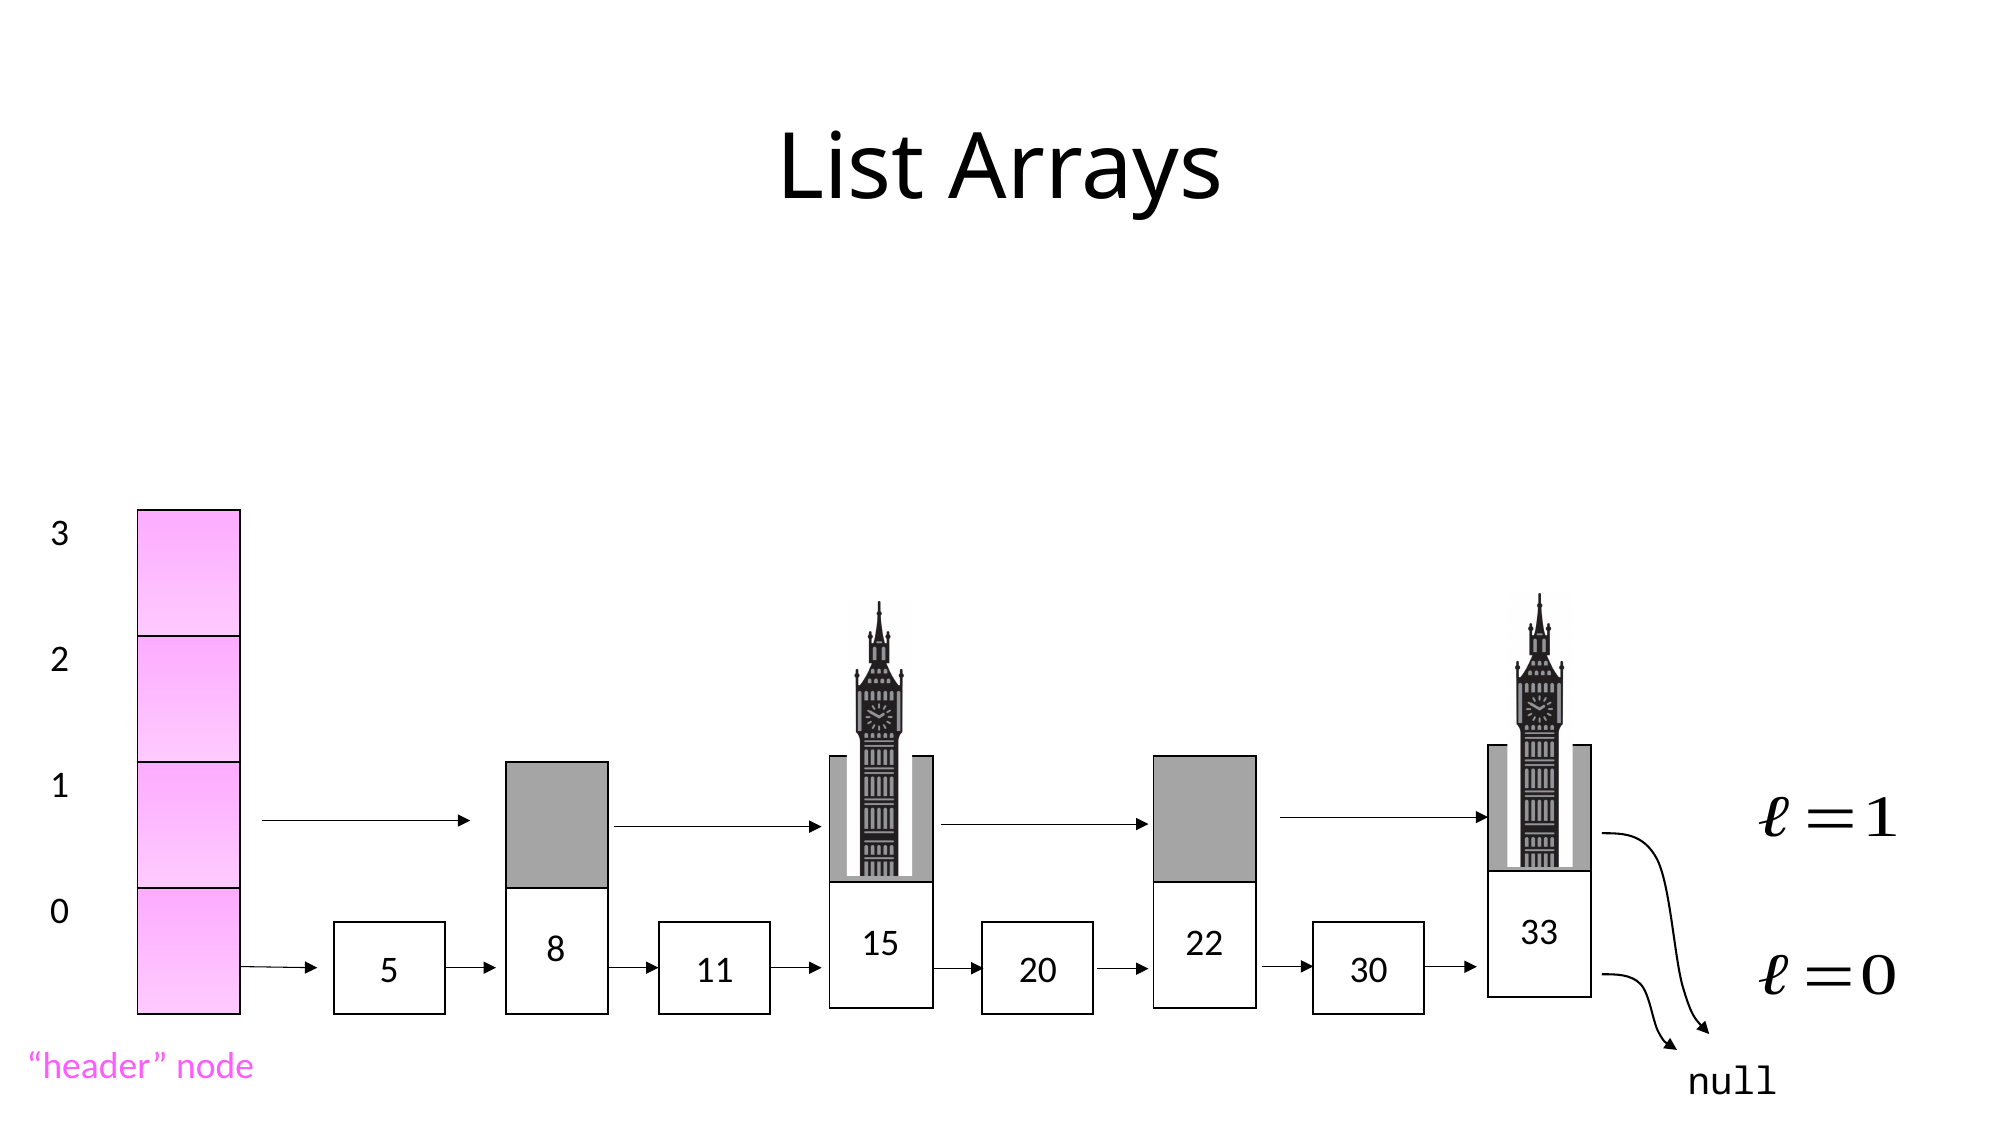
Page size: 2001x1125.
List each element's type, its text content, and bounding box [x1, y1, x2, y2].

table_cell 33 [1489, 872, 1590, 996]
text_box [1601, 832, 1710, 1035]
picture [1507, 593, 1573, 867]
table_header [138, 511, 239, 635]
title List Arrays [137, 59, 1863, 278]
table_cell 22 [1154, 883, 1255, 1007]
text_box 11 [658, 921, 771, 1015]
table_cell [138, 889, 239, 1013]
text_box 30 [1312, 921, 1425, 1015]
table_header [1489, 746, 1590, 870]
table_cell 8 [507, 889, 607, 1013]
table_header [1154, 757, 1255, 881]
table_header [830, 757, 932, 881]
table_header 3 [35, 510, 137, 636]
table_cell [138, 637, 239, 761]
table_cell 2 [35, 636, 137, 762]
table_cell 1 [35, 762, 137, 888]
table_cell 0 [35, 888, 137, 1014]
table_header [507, 763, 607, 887]
table_cell [138, 763, 239, 887]
text_box [1601, 973, 1677, 1050]
text_box 5 [333, 921, 446, 1015]
text_box null [1673, 1049, 1796, 1110]
text_box “header” node [11, 1034, 284, 1094]
text_box 20 [981, 921, 1094, 1015]
picture [846, 601, 913, 876]
table_cell 15 [830, 883, 932, 1007]
